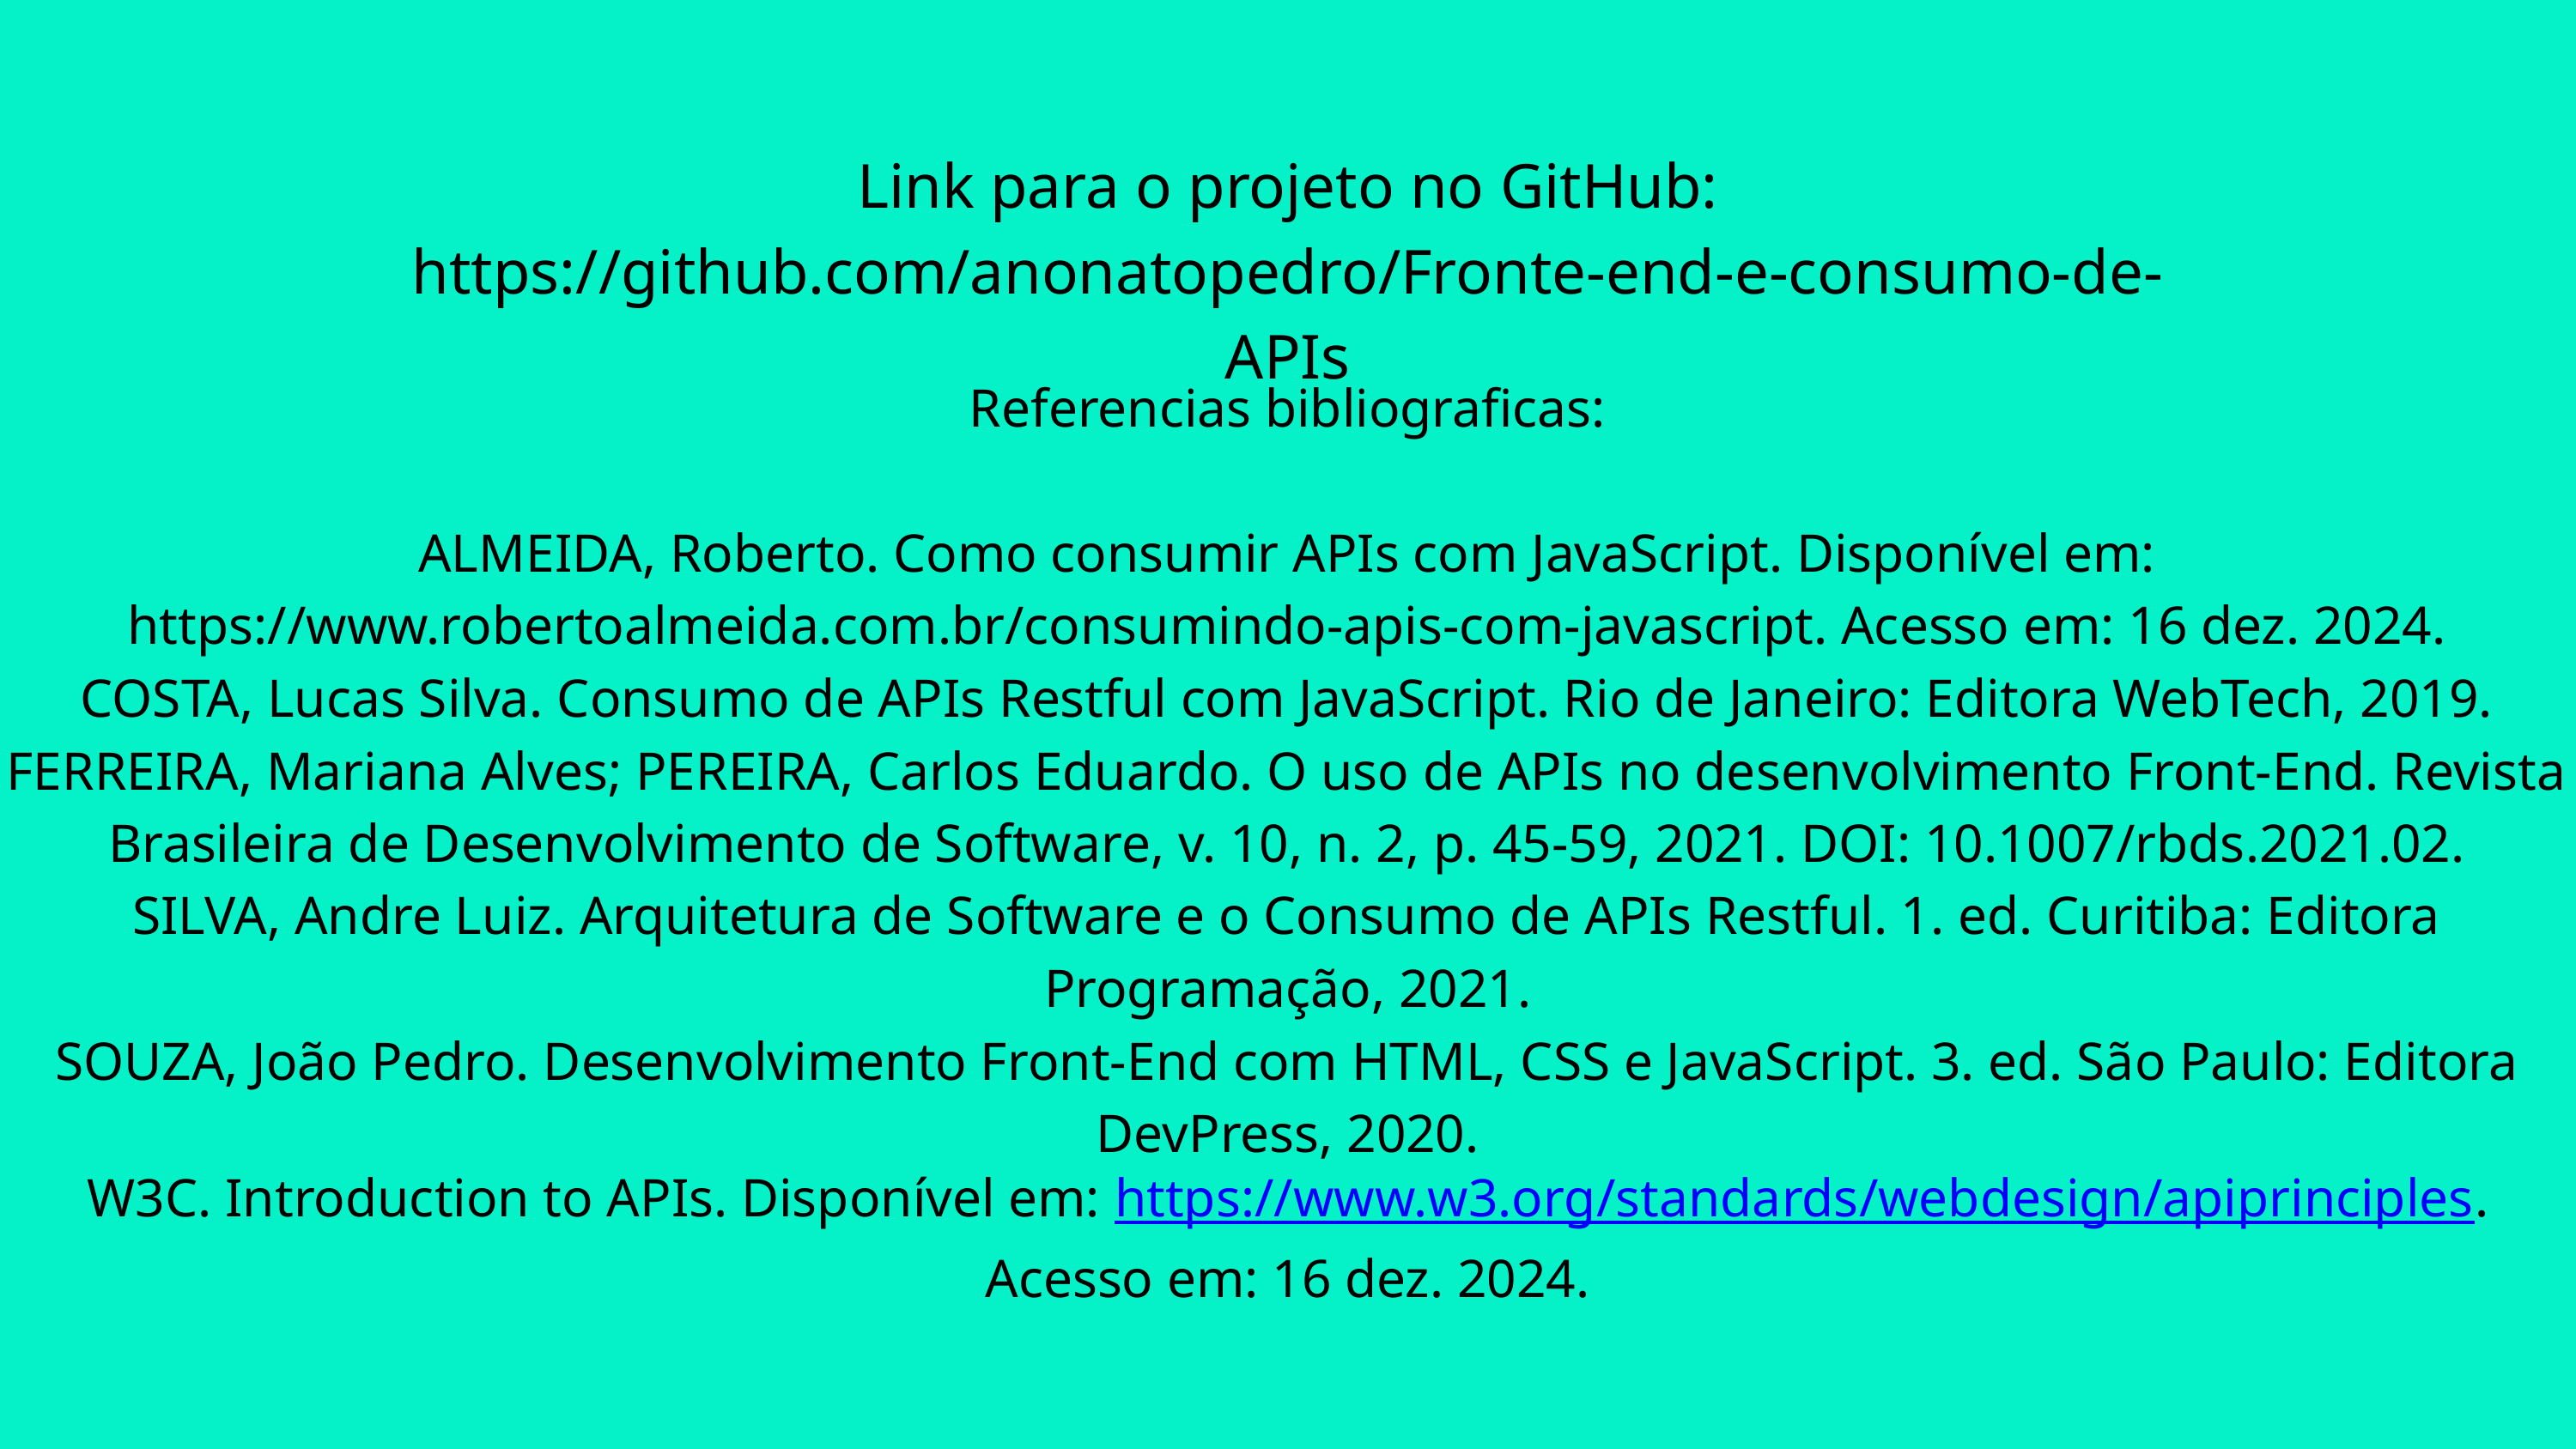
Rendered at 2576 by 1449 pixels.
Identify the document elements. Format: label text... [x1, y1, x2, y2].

text_box Link para o projeto no GitHub: https://github.com/anonatopedro/Fronte-end-e-consumo-de-APIs [356, 135, 2219, 364]
text_box Referencias bibliograficas: ALMEIDA, Roberto. Como consumir APIs com JavaScript. Disponível em: https://www.robertoalmeida.com.br/consumindo-apis-com-javascript. Acesso em: 16 dez. 2024. COSTA, Lucas Silva. Consumo de APIs Restful com JavaScript. Rio de Janeiro: Editora WebTech, 2019. FERREIRA, Mariana Alves; PEREIRA, Carlos Eduardo. O uso de APIs no desenvolvimento Front-End. Revista Brasileira de Desenvolvimento de Software, v. 10, n. 2, p. 45-59, 2021. DOI: 10.1007/rbds.2021.02. SILVA, Andre Luiz. Arquitetura de Software e o Consumo de APIs Restful. 1. ed. Curitiba: Editora Programação, 2021. SOUZA, João Pedro. Desenvolvimento Front-End com HTML, CSS e JavaScript. 3. ed. São Paulo: Editora DevPress, 2020. W3C. Introduction to APIs. Disponível em: https://www.w3.org/standards/webdesign/apiprinciples. Acesso em: 16 dez. 2024. [0, 364, 2576, 1449]
